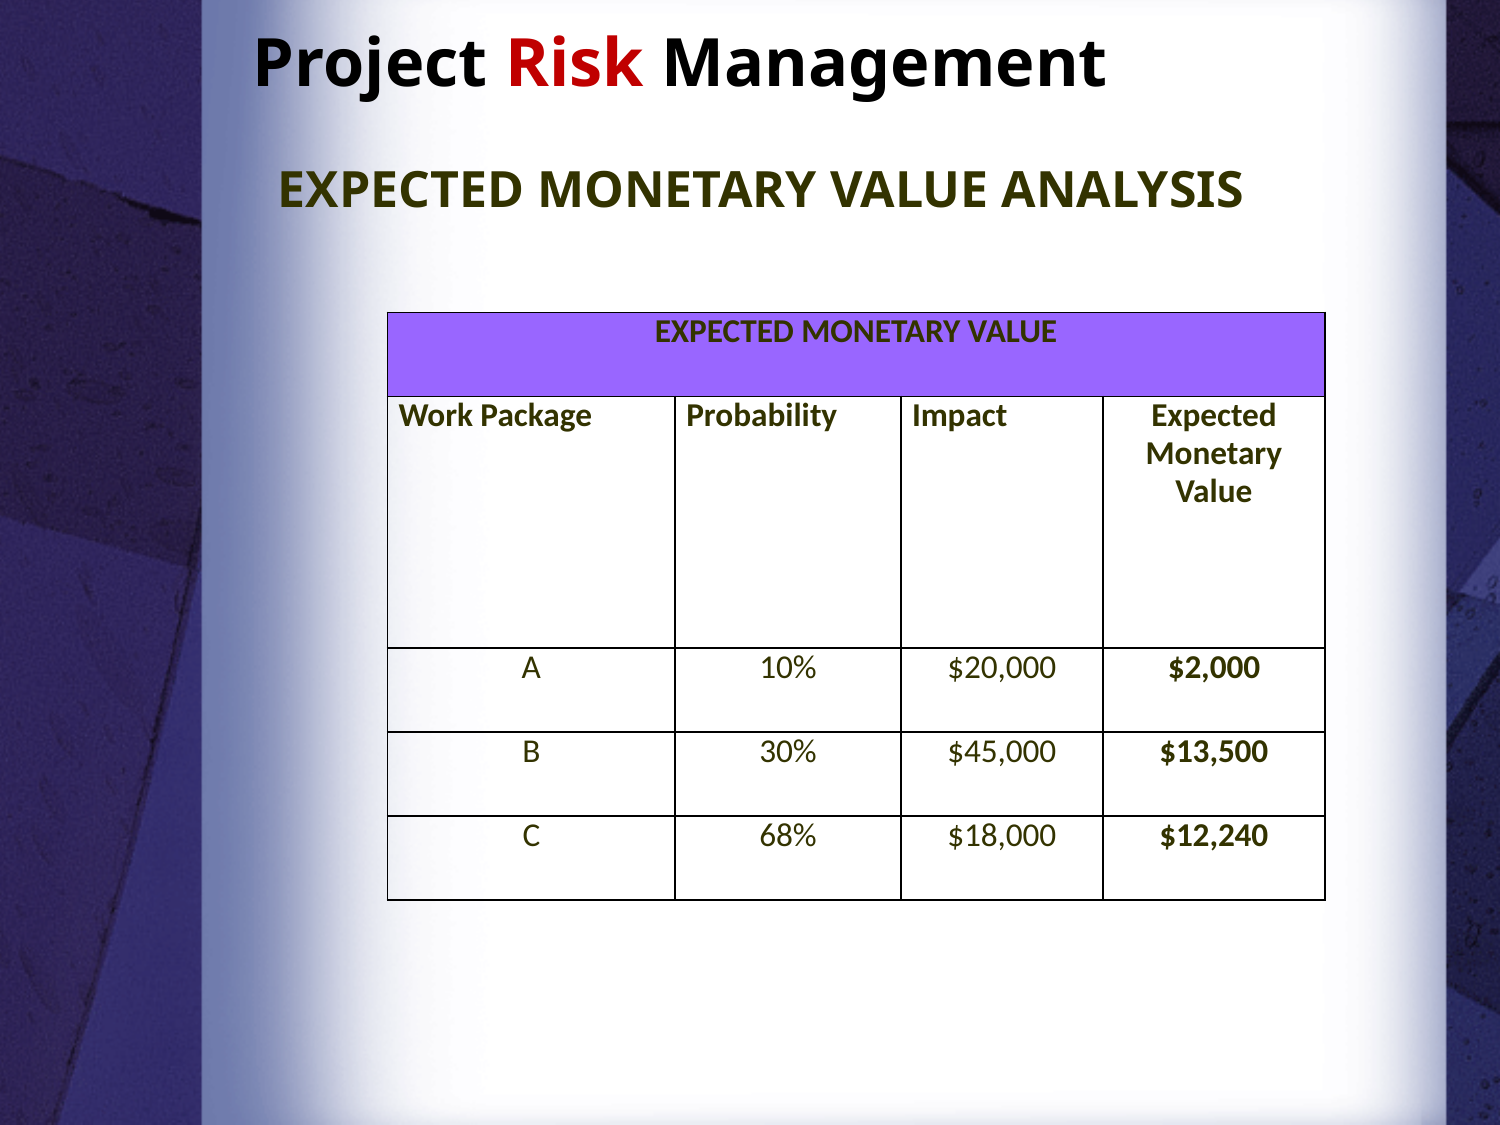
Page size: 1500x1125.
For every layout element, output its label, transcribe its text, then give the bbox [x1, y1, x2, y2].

table_cell $13,500 [1104, 733, 1324, 815]
table_cell 30% [676, 733, 900, 815]
table_cell $20,000 [902, 649, 1102, 731]
table_header EXPECTED MONETARY VALUE [388, 313, 1324, 396]
table_cell Probability [676, 397, 900, 647]
list EXPECTED MONETARY VALUE ANALYSIS [262, 149, 1500, 1013]
table_cell C [388, 817, 674, 899]
table_cell Work Package [388, 397, 674, 647]
table_cell $45,000 [902, 733, 1102, 815]
table_cell $2,000 [1104, 649, 1324, 731]
table_cell 68% [676, 817, 900, 899]
table_cell Impact [902, 397, 1102, 647]
table_cell $18,000 [902, 817, 1102, 899]
table_cell A [388, 649, 674, 731]
title Project Risk Management [237, 37, 1413, 188]
picture [0, 0, 1500, 1125]
table_cell $12,240 [1104, 817, 1324, 899]
table_cell Expected Monetary Value [1104, 397, 1324, 647]
table_cell 10% [676, 649, 900, 731]
table_cell B [388, 733, 674, 815]
